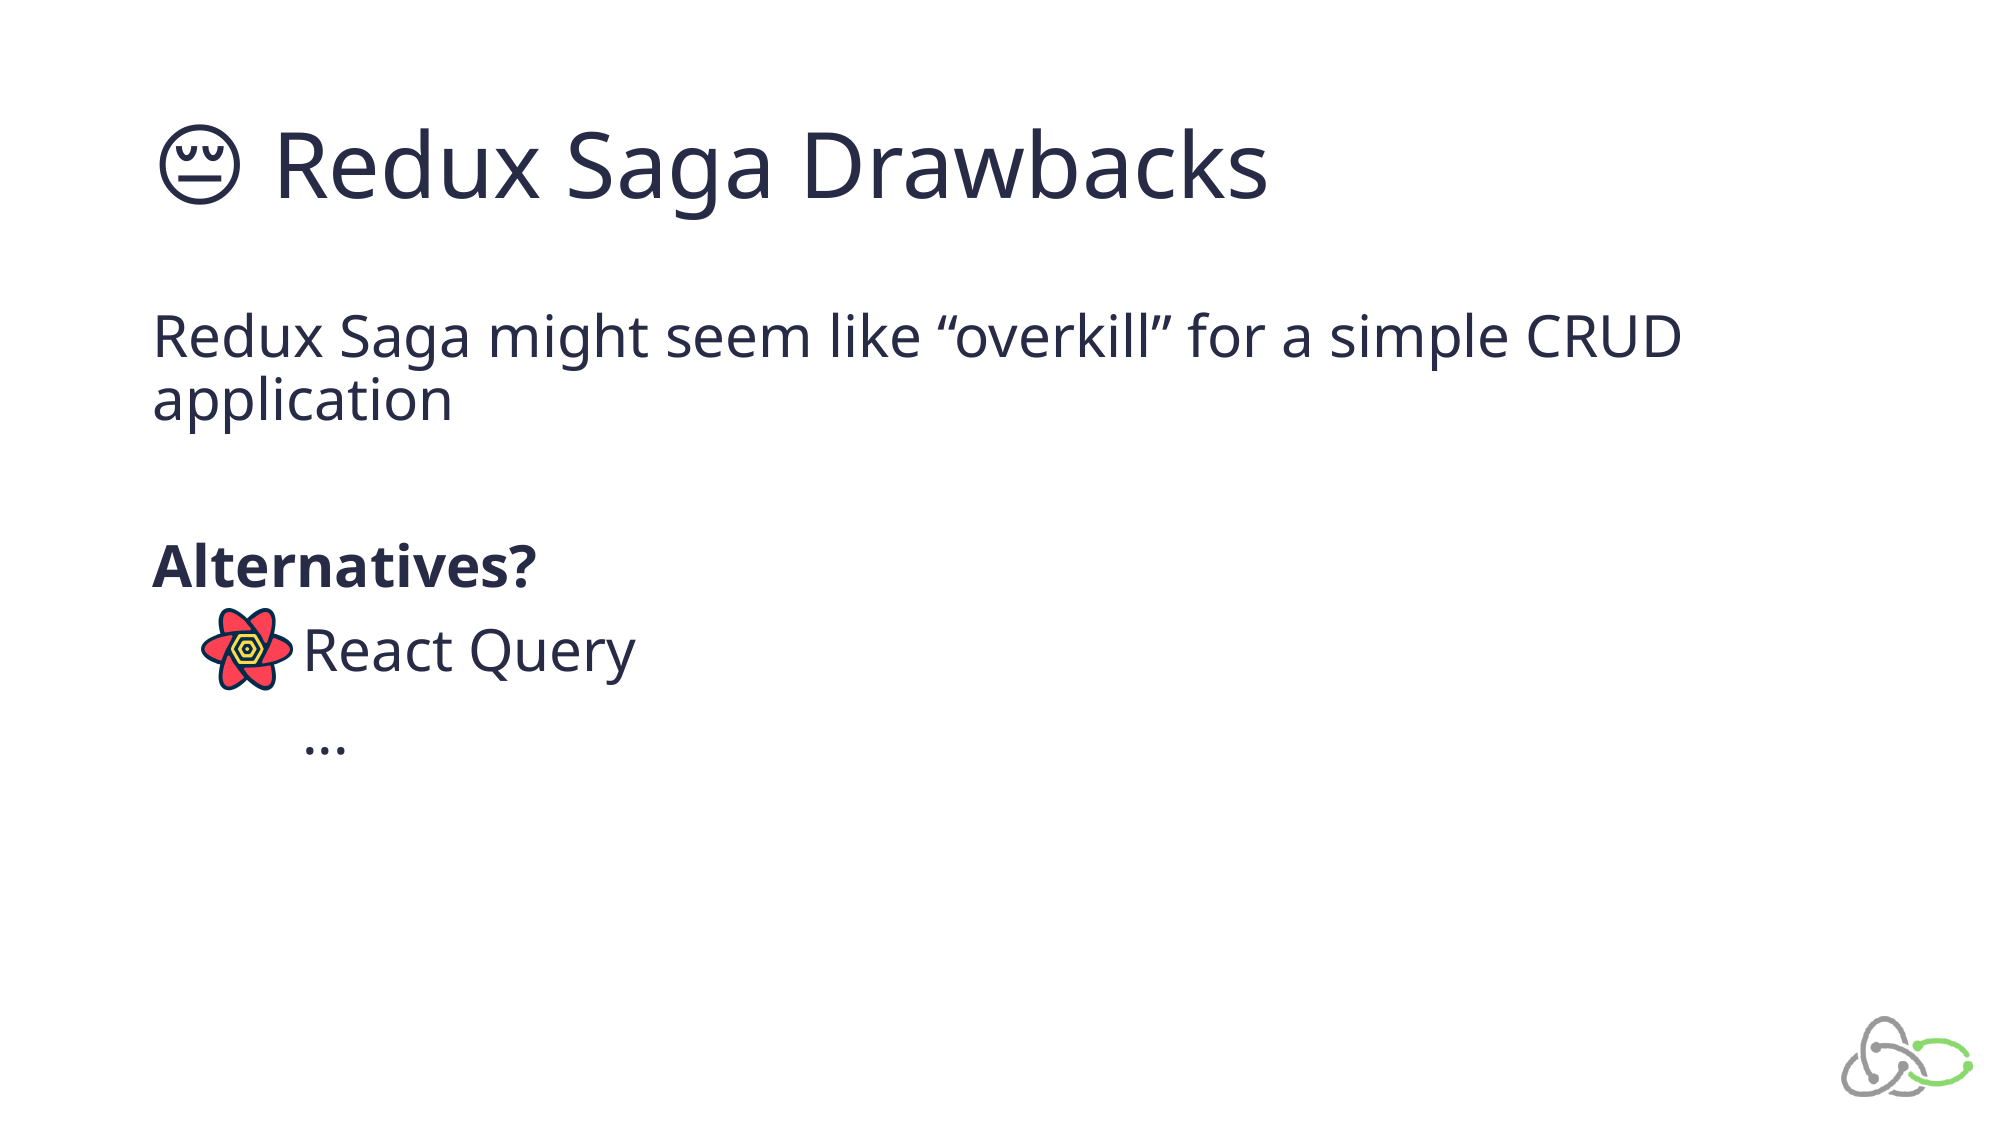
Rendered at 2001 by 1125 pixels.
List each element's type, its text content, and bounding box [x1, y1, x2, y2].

picture [201, 603, 293, 695]
list Redux Saga might seem like “overkill” for a simple CRUD application Alternatives? React Query ... [137, 299, 1863, 1014]
picture [1841, 1016, 1973, 1097]
title 😔 Redux Saga Drawbacks [137, 59, 1863, 278]
